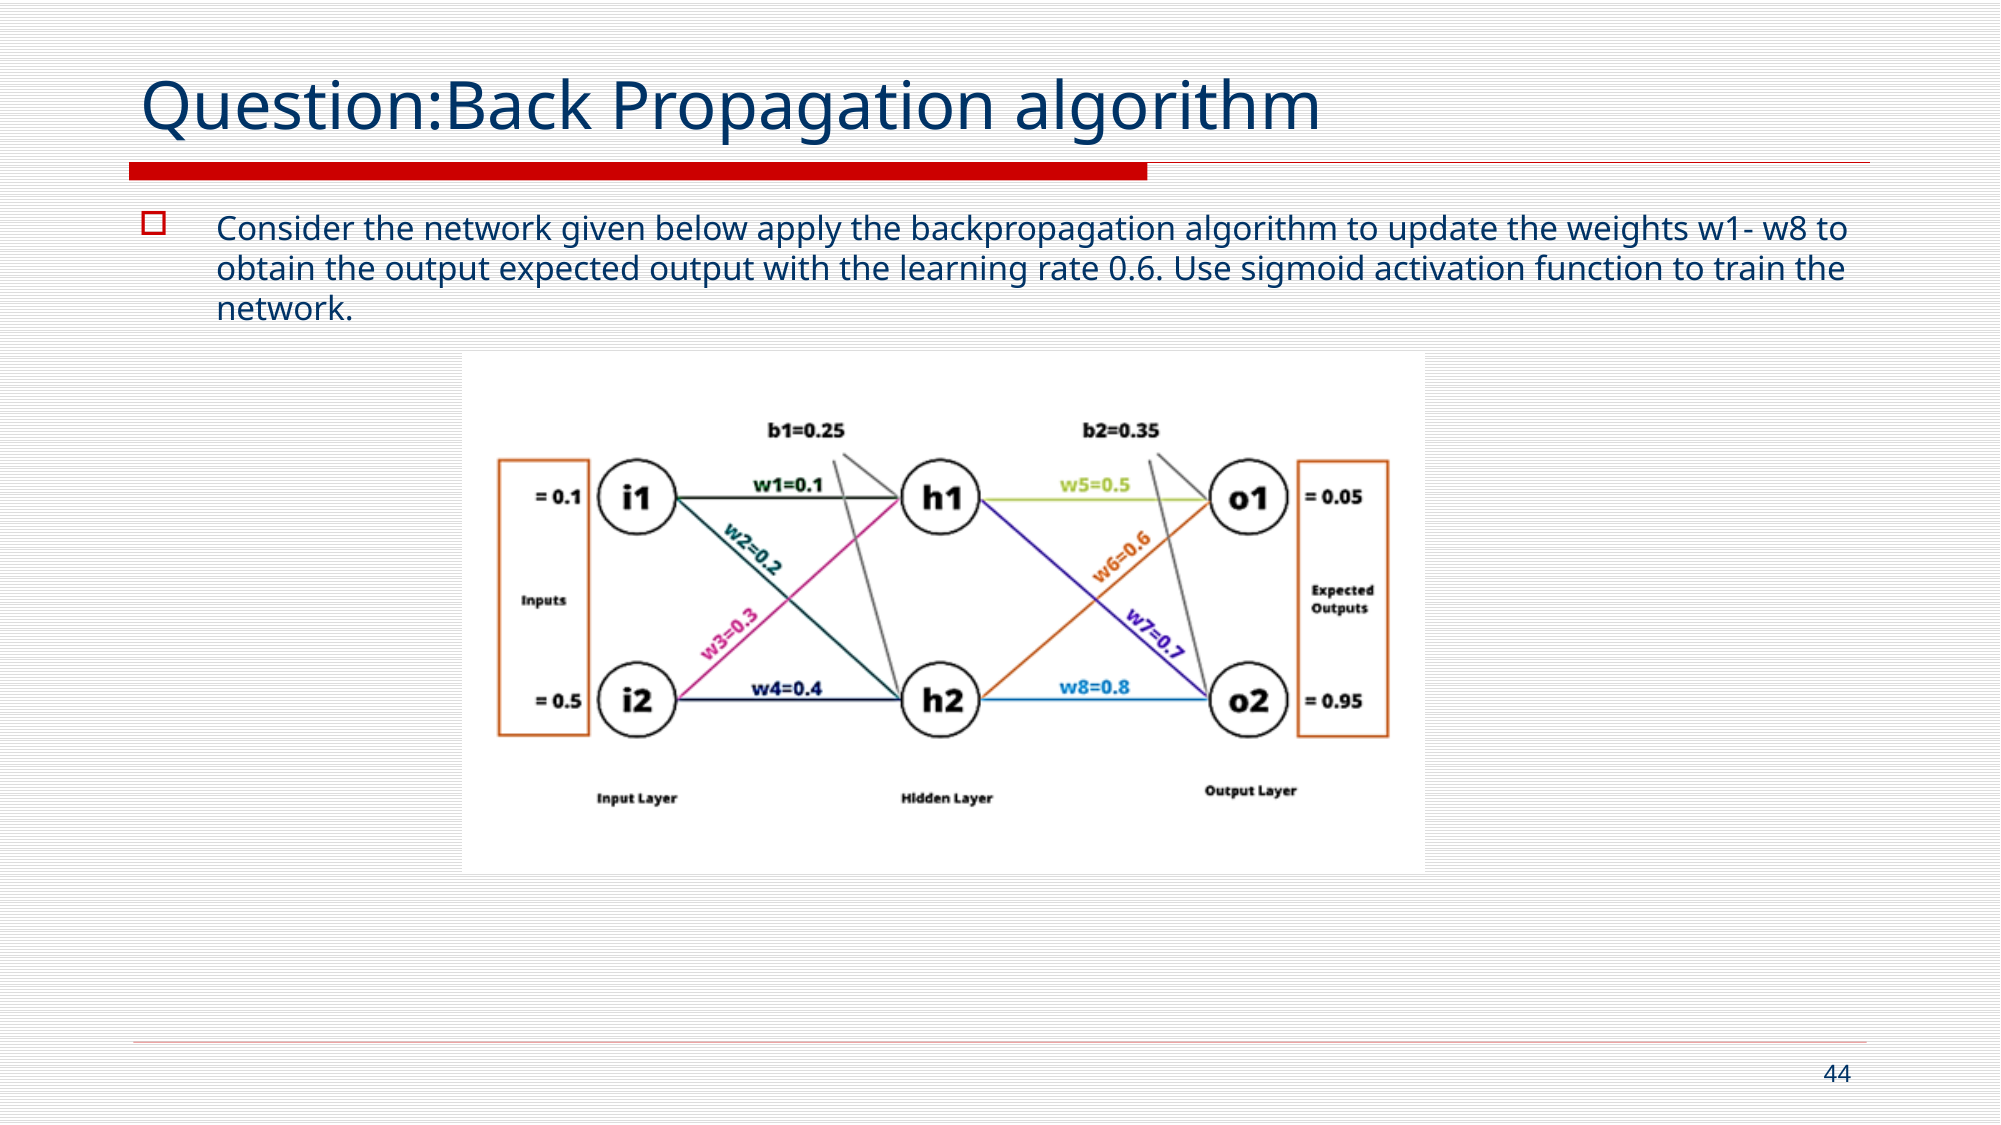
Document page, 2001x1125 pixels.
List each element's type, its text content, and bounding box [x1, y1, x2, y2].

picture [462, 352, 1425, 872]
slide_number 44 [1433, 1049, 1867, 1103]
list Consider the network given below apply the backpropagation algorithm to update the weights w1- w8 to obtain the output expected output with the learning rate 0.6. Use sigmoid activation function to train the network. [123, 200, 1874, 1025]
title Question:Back Propagation algorithm [125, 24, 1876, 150]
